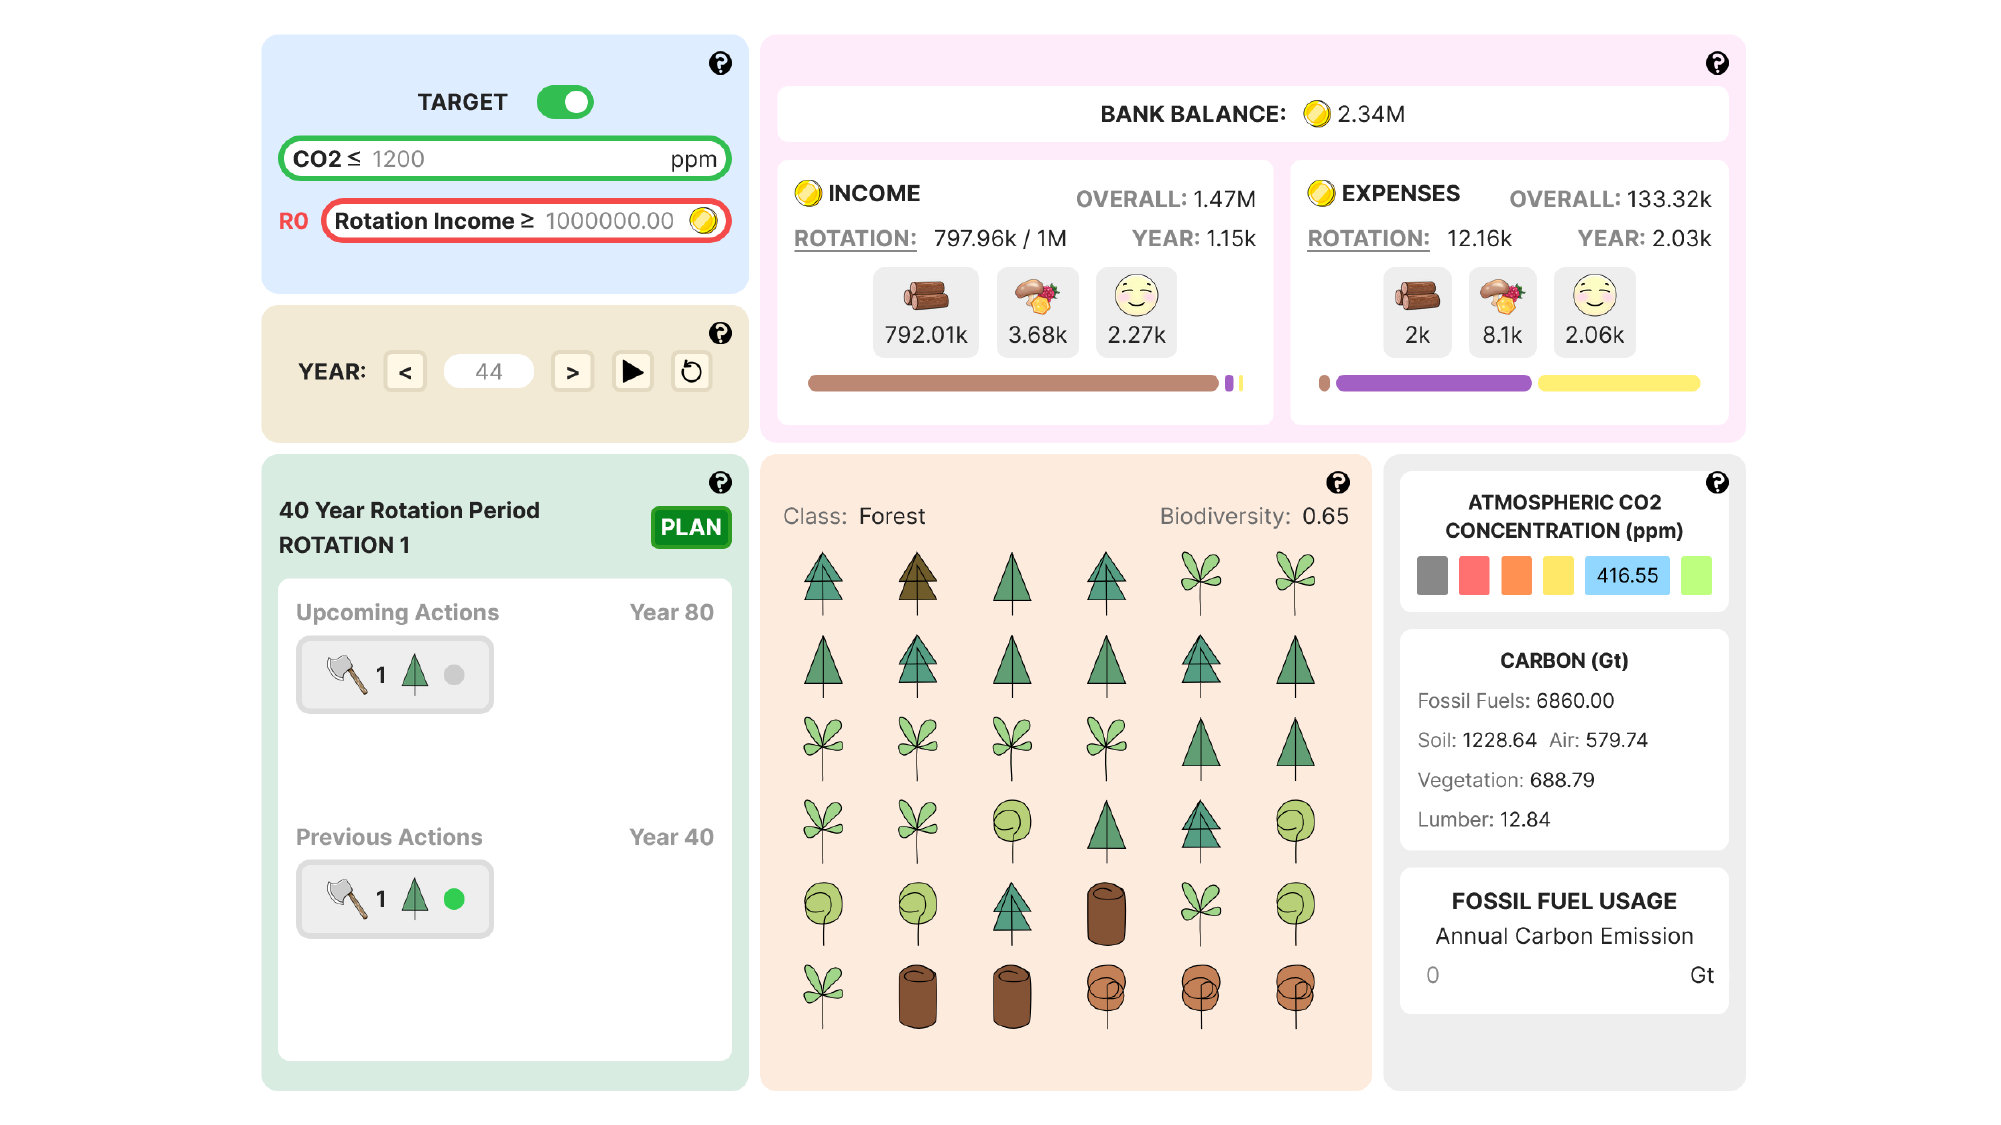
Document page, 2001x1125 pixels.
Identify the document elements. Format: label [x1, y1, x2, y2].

picture [233, 6, 1767, 1119]
